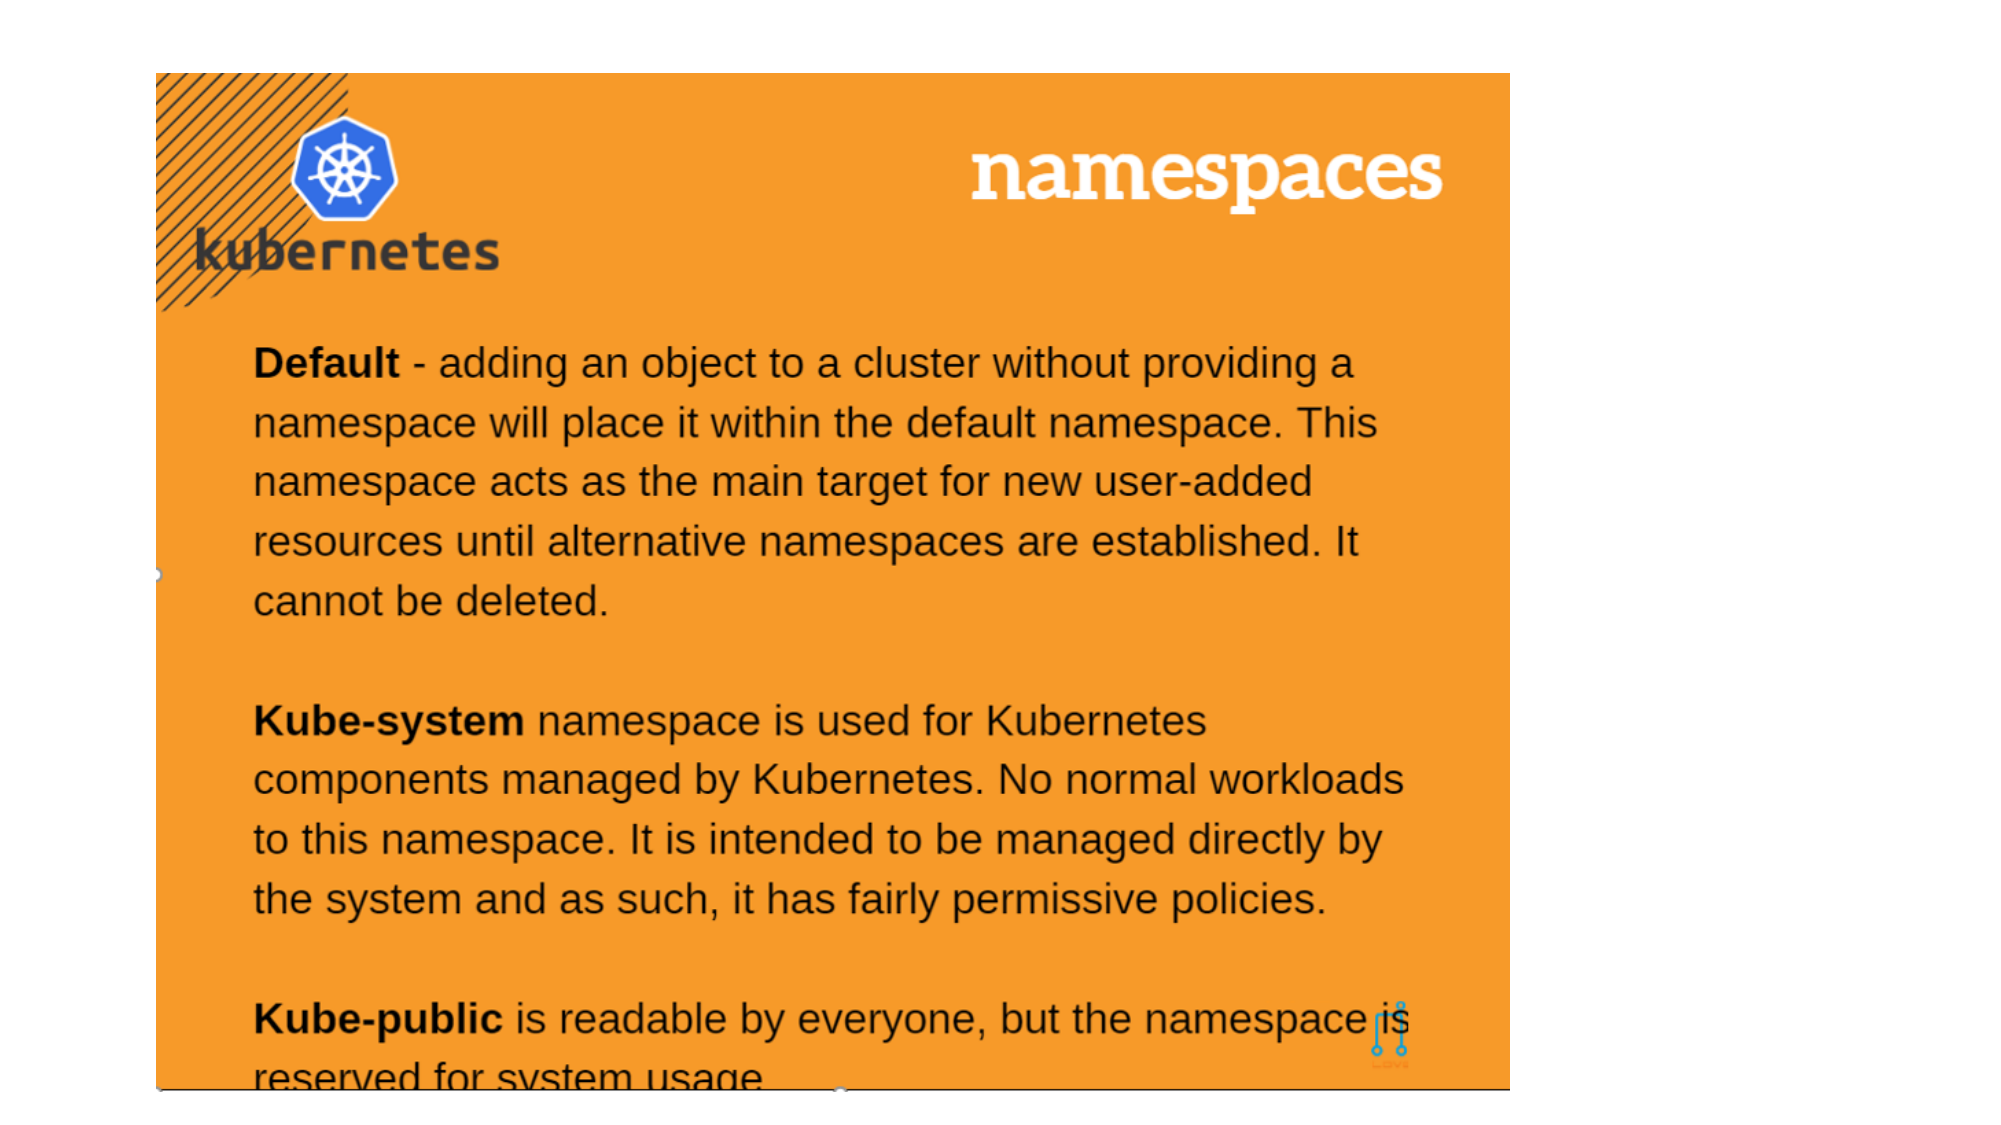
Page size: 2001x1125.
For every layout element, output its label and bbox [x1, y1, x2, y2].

picture [156, 73, 1510, 1092]
